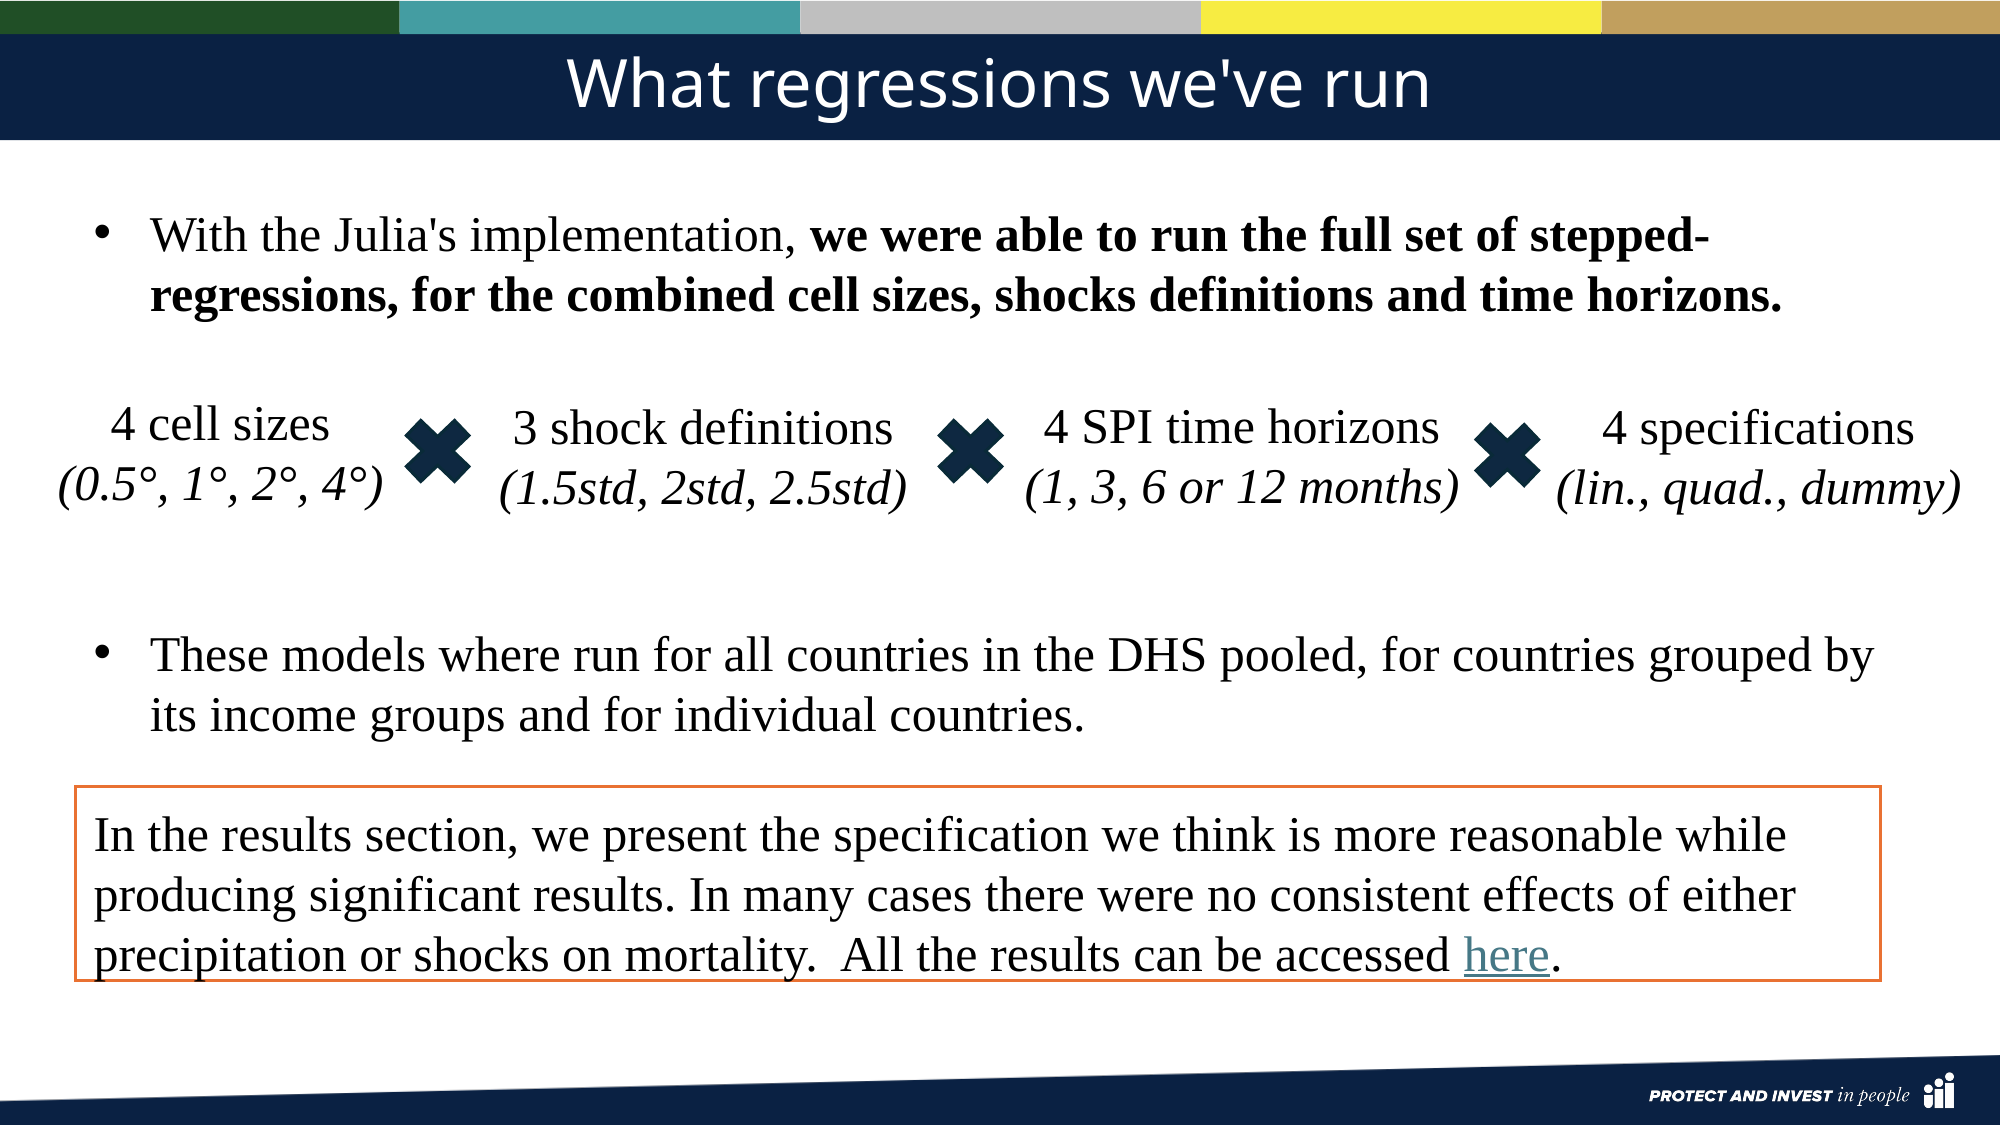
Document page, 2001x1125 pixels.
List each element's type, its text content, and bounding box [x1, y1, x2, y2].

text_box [0, 1055, 2000, 1125]
text_box 4 cell sizes (0.5°, 1°, 2°, 4°) [30, 382, 411, 518]
text_box [1473, 422, 1541, 488]
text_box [0, 0, 2000, 35]
text_box 4 specifications (lin., quad., dummy) [1508, 386, 2000, 522]
text_box 4 SPI time horizons (1, 3, 6 or 12 months) [1002, 385, 1482, 521]
text_box 3 shock definitions (1.5std, 2std, 2.5std) [452, 386, 954, 522]
text_box [937, 418, 1005, 484]
text_box [74, 785, 1882, 982]
text_box What regressions we've run [0, 35, 2000, 141]
text_box With the Julia's implementation, we were able to run the full set of stepped-regressions, for the combined cell sizes, shocks definitions and time horizons. These models where run for all countries in the DHS pooled, for countries grouped by its income groups and for individual countries. In the results section, we present the specification we think is more reasonable while producing significant results. In many cases there were no consistent effects of either precipitation or shocks on mortality. All the results can be accessed here. [70, 186, 1931, 314]
text_box [404, 418, 472, 484]
